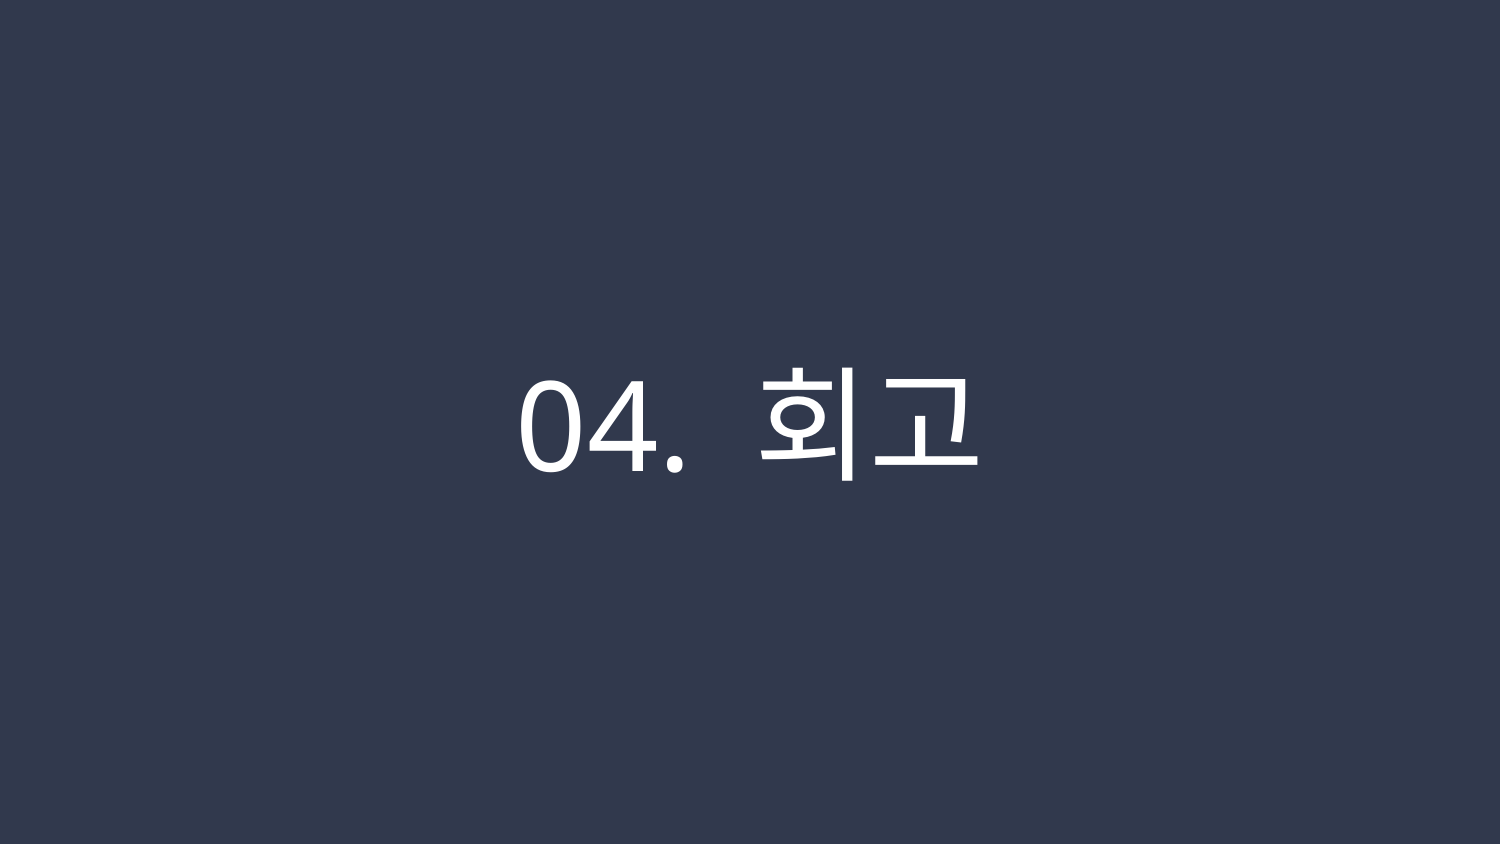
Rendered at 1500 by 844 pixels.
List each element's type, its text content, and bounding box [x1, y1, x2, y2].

text_box 04. 회고 [242, 330, 1258, 513]
